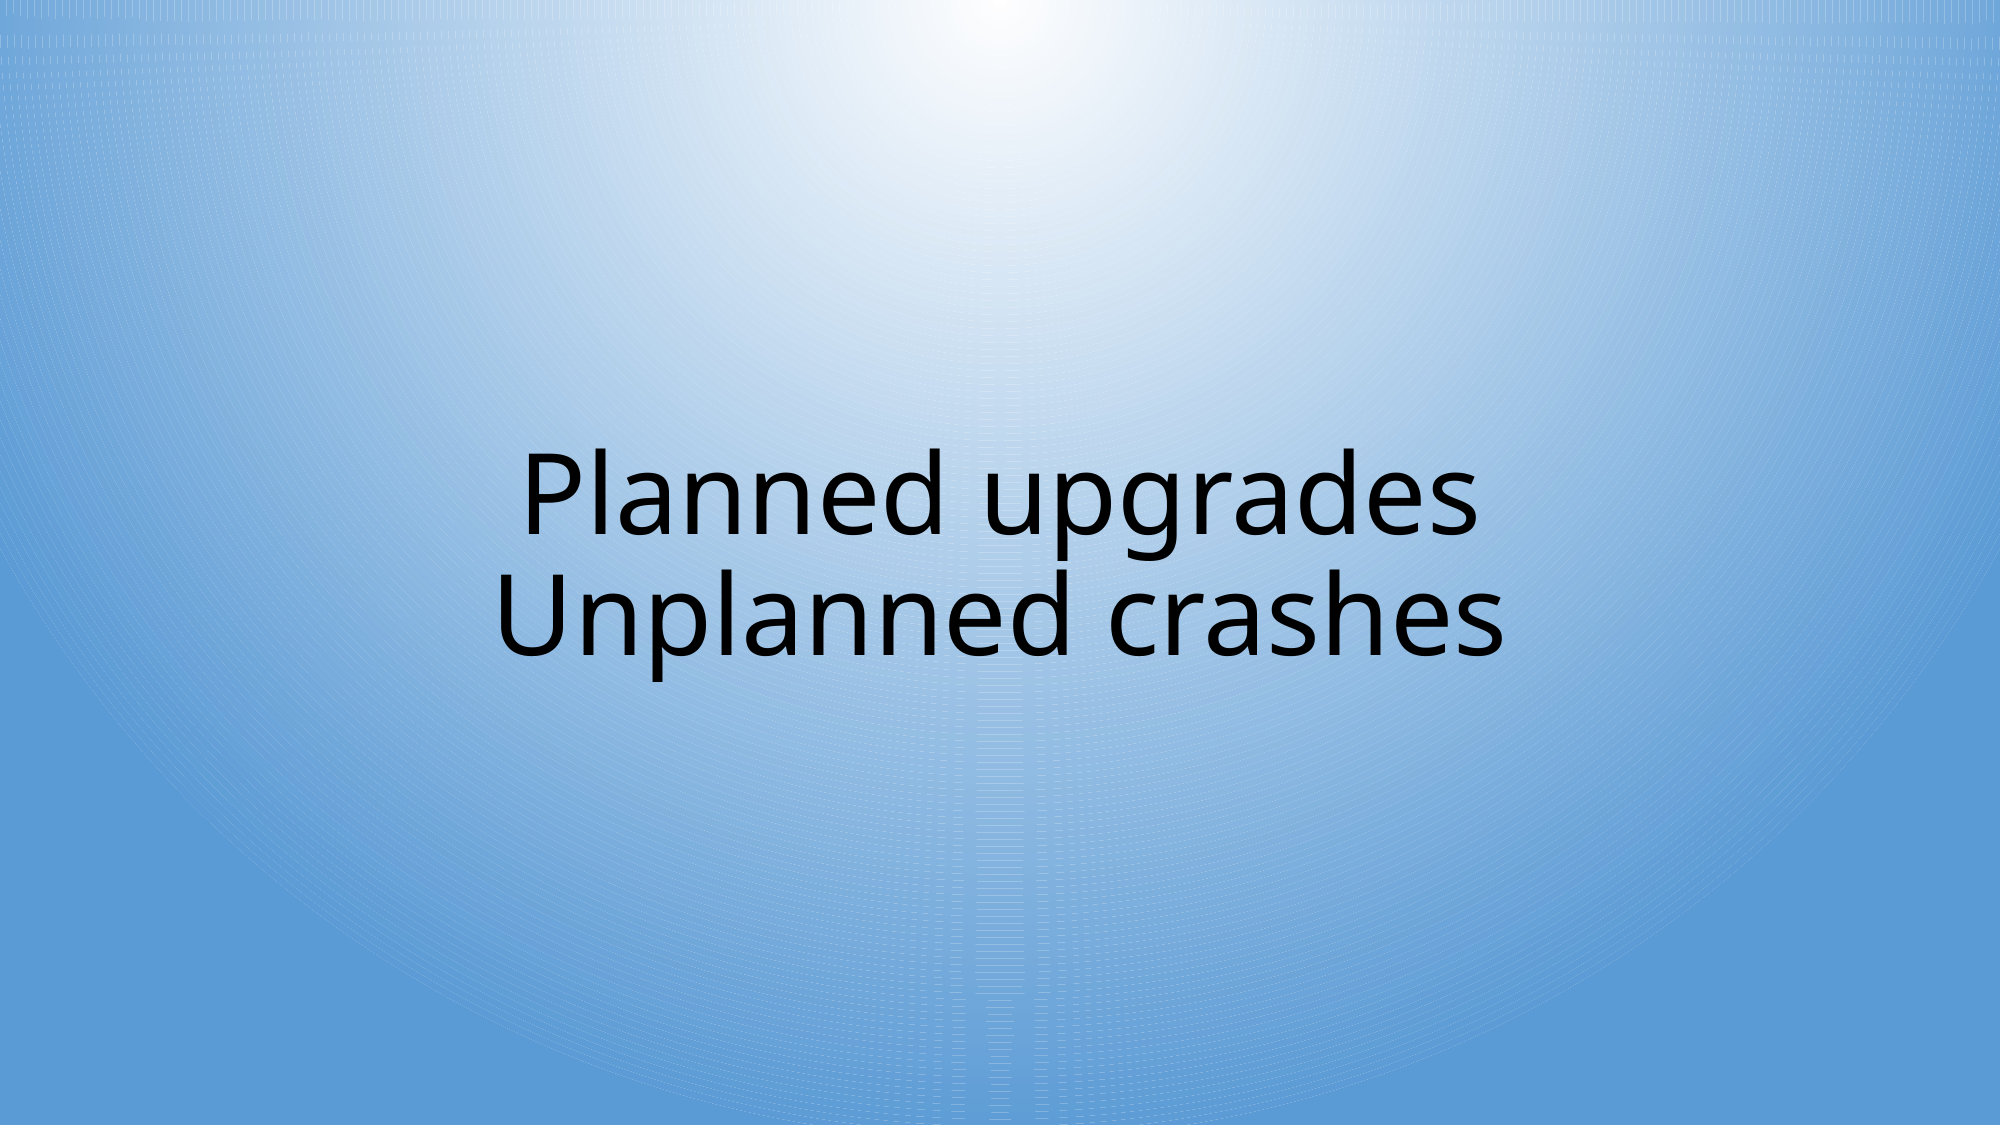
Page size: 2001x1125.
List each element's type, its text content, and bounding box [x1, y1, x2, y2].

title Planned upgrades Unplanned crashes [39, 274, 1961, 844]
